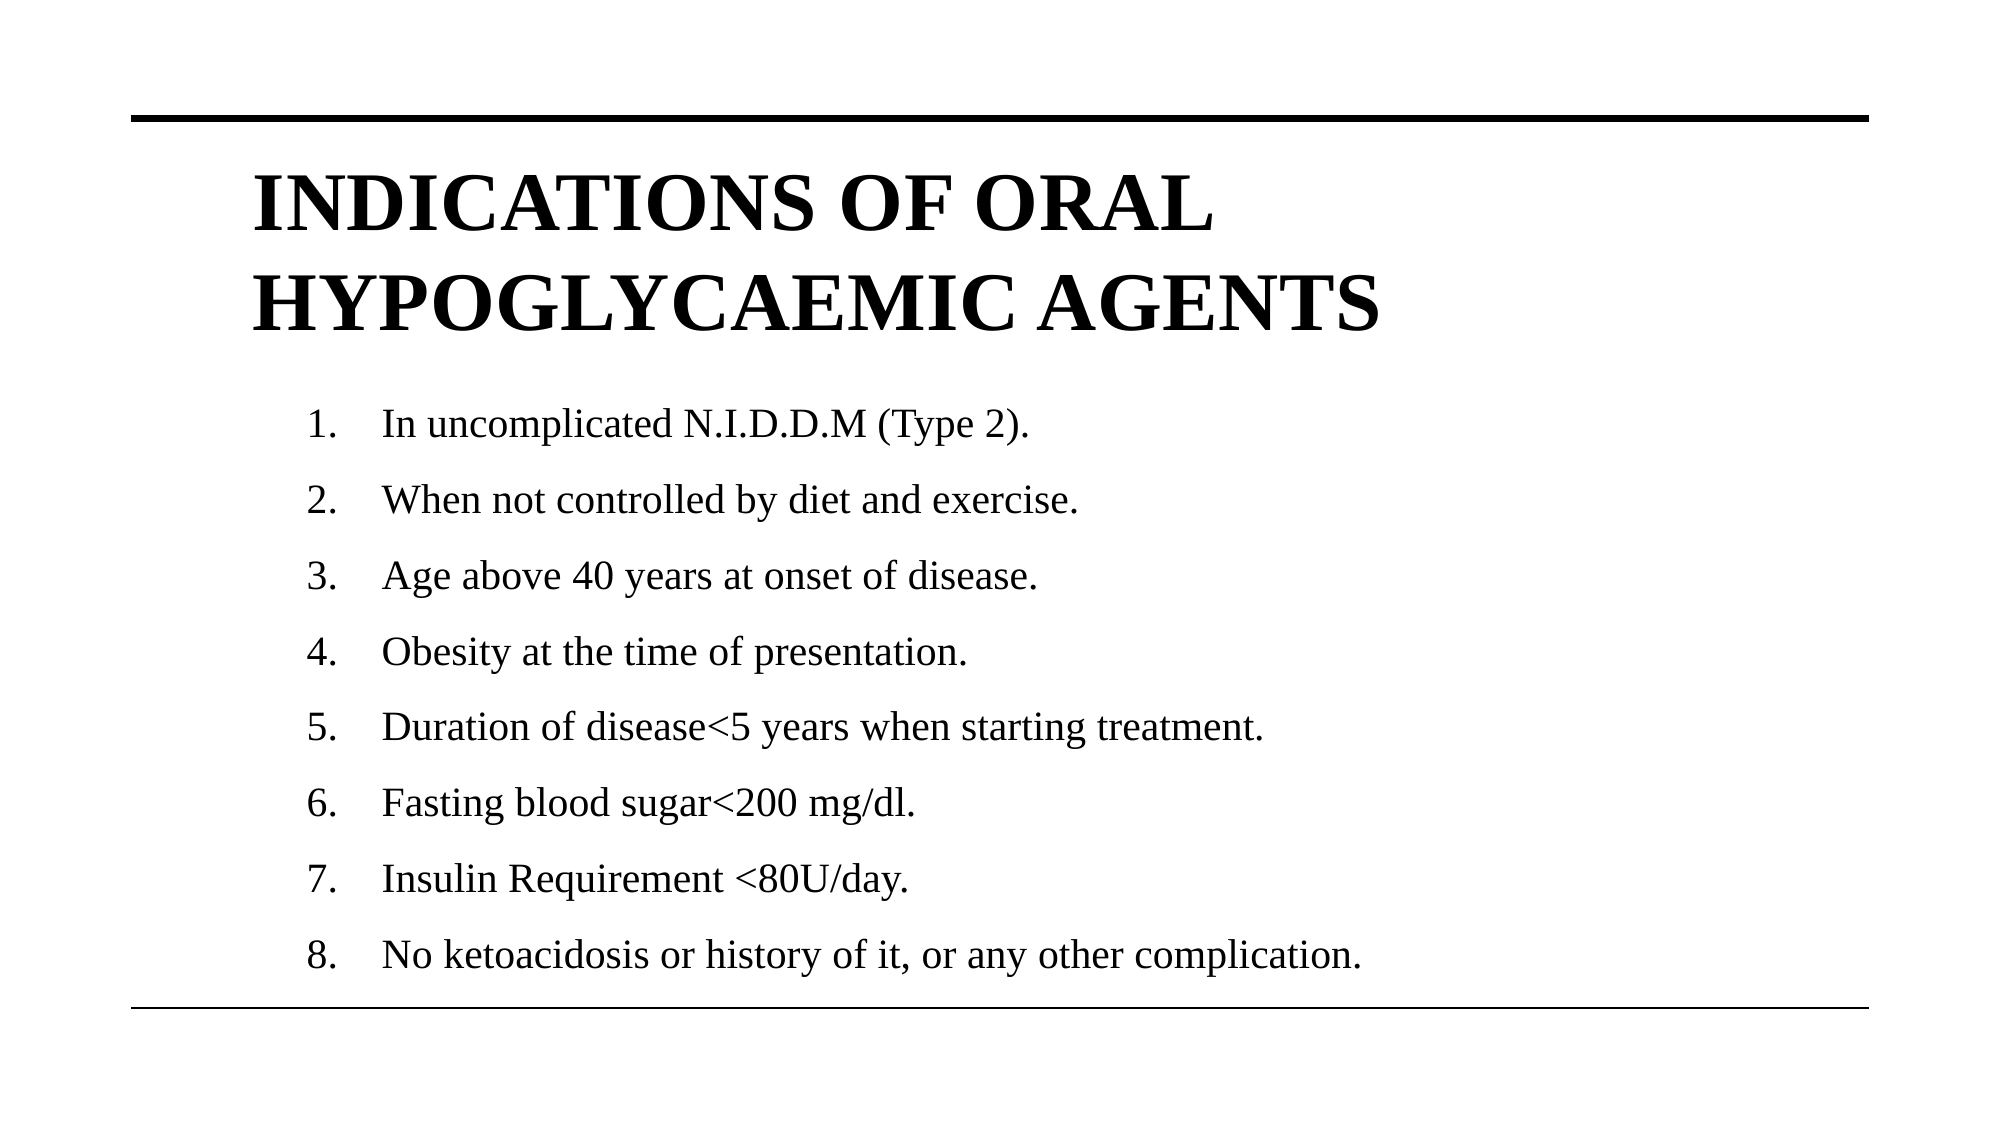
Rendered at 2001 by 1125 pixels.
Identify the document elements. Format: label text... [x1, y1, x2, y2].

title Indications of Oral Hypoglycaemic agents [237, 139, 1588, 384]
list In uncomplicated N.I.D.D.M (Type 2). When not controlled by diet and exercise. Age above 40 years at onset of disease. Obesity at the time of presentation. Duration of disease<5 years when starting treatment. Fasting blood sugar<200 mg/dl. Insulin Requirement <80U/day. No ketoacidosis or history of it, or any other complication. [291, 383, 1763, 1125]
